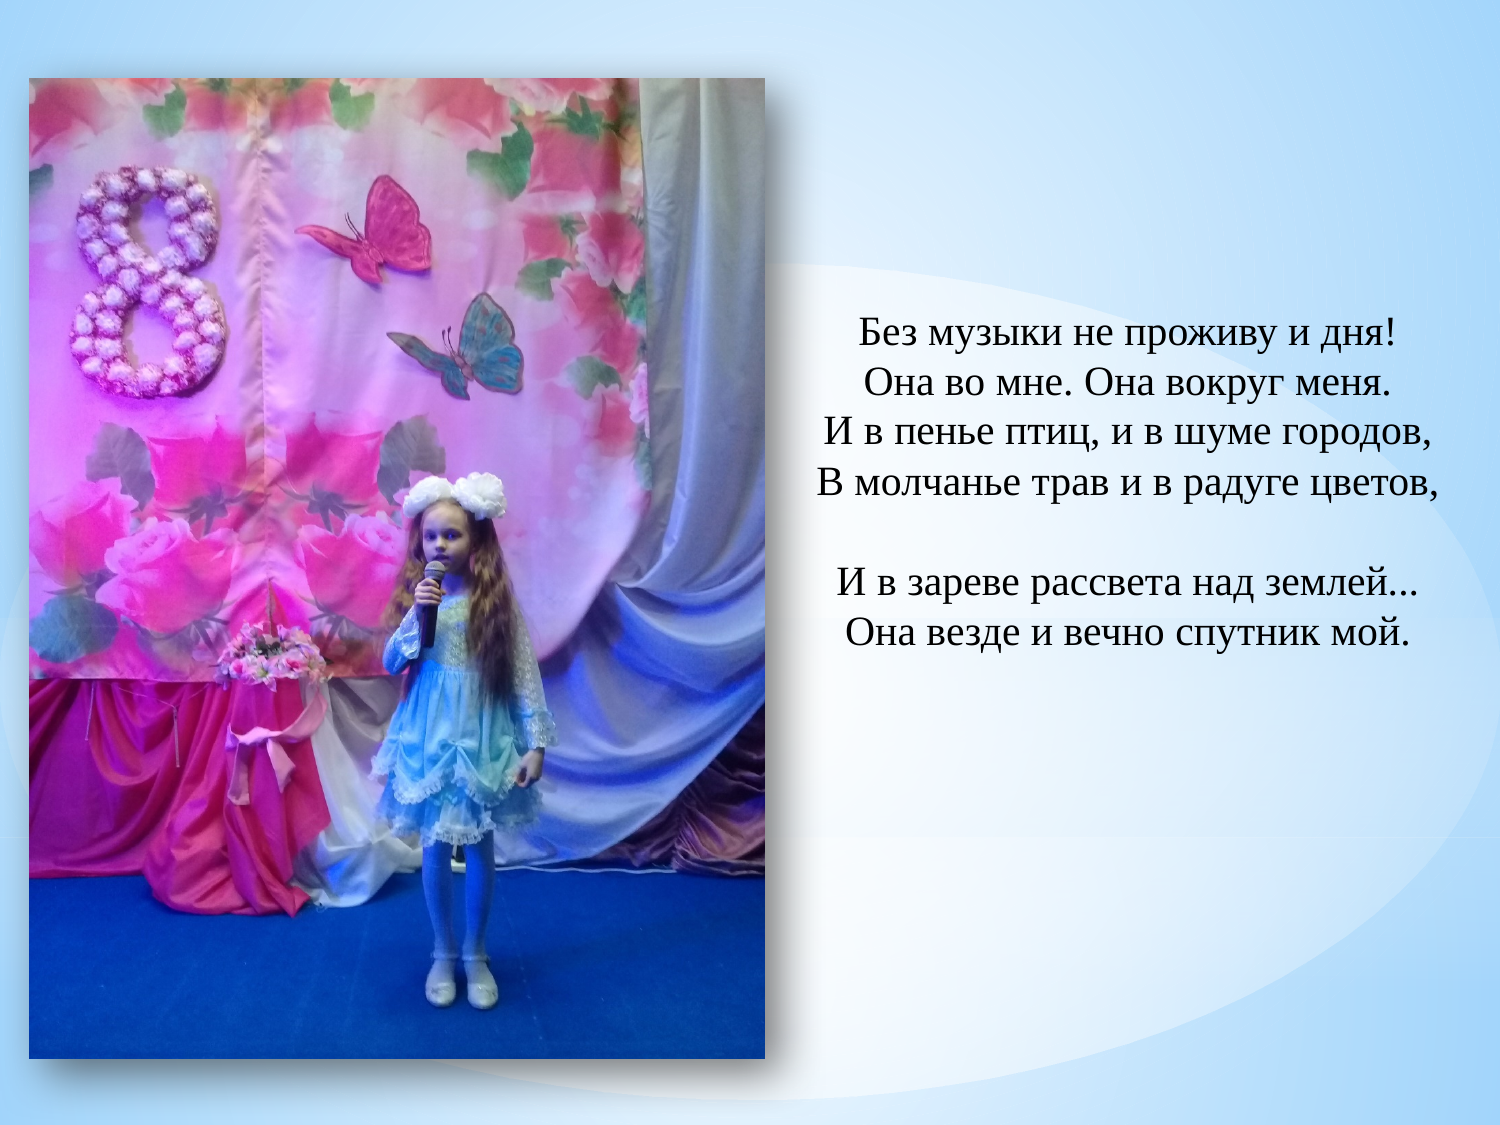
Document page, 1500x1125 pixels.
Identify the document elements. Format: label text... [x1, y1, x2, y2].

text_box Без музыки не проживу и дня! Она во мне. Она вокруг меня. И в пенье птиц, и в шуме городов, В молчанье трав и в радуге цветов, И в зареве рассвета над землей... Она везде и вечно спутник мой. [814, 295, 1459, 661]
picture [29, 77, 765, 1059]
